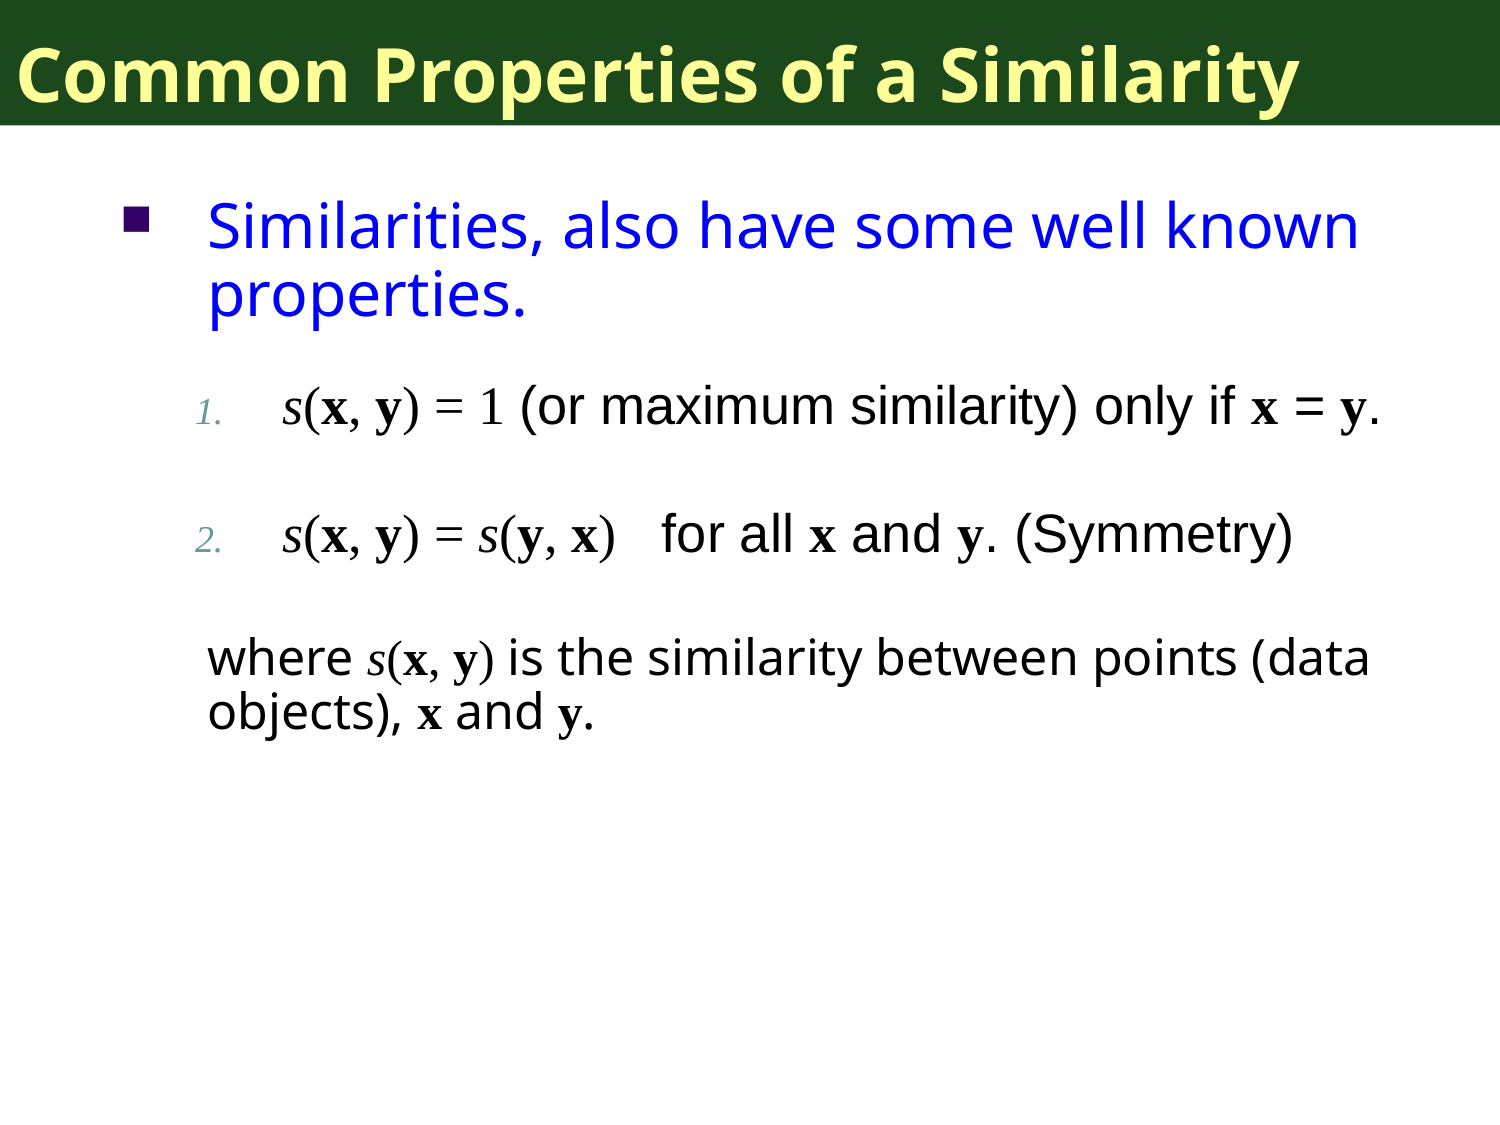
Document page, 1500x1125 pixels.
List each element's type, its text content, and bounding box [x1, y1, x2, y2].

list Similarities, also have some well known properties. s(x, y) = 1 (or maximum similarity) only if x = y. s(x, y) = s(y, x) for all x and y. (Symmetry) where s(x, y) is the similarity between points (data objects), x and y. [104, 187, 1418, 1026]
title Common Properties of a Similarity [0, 0, 1500, 126]
